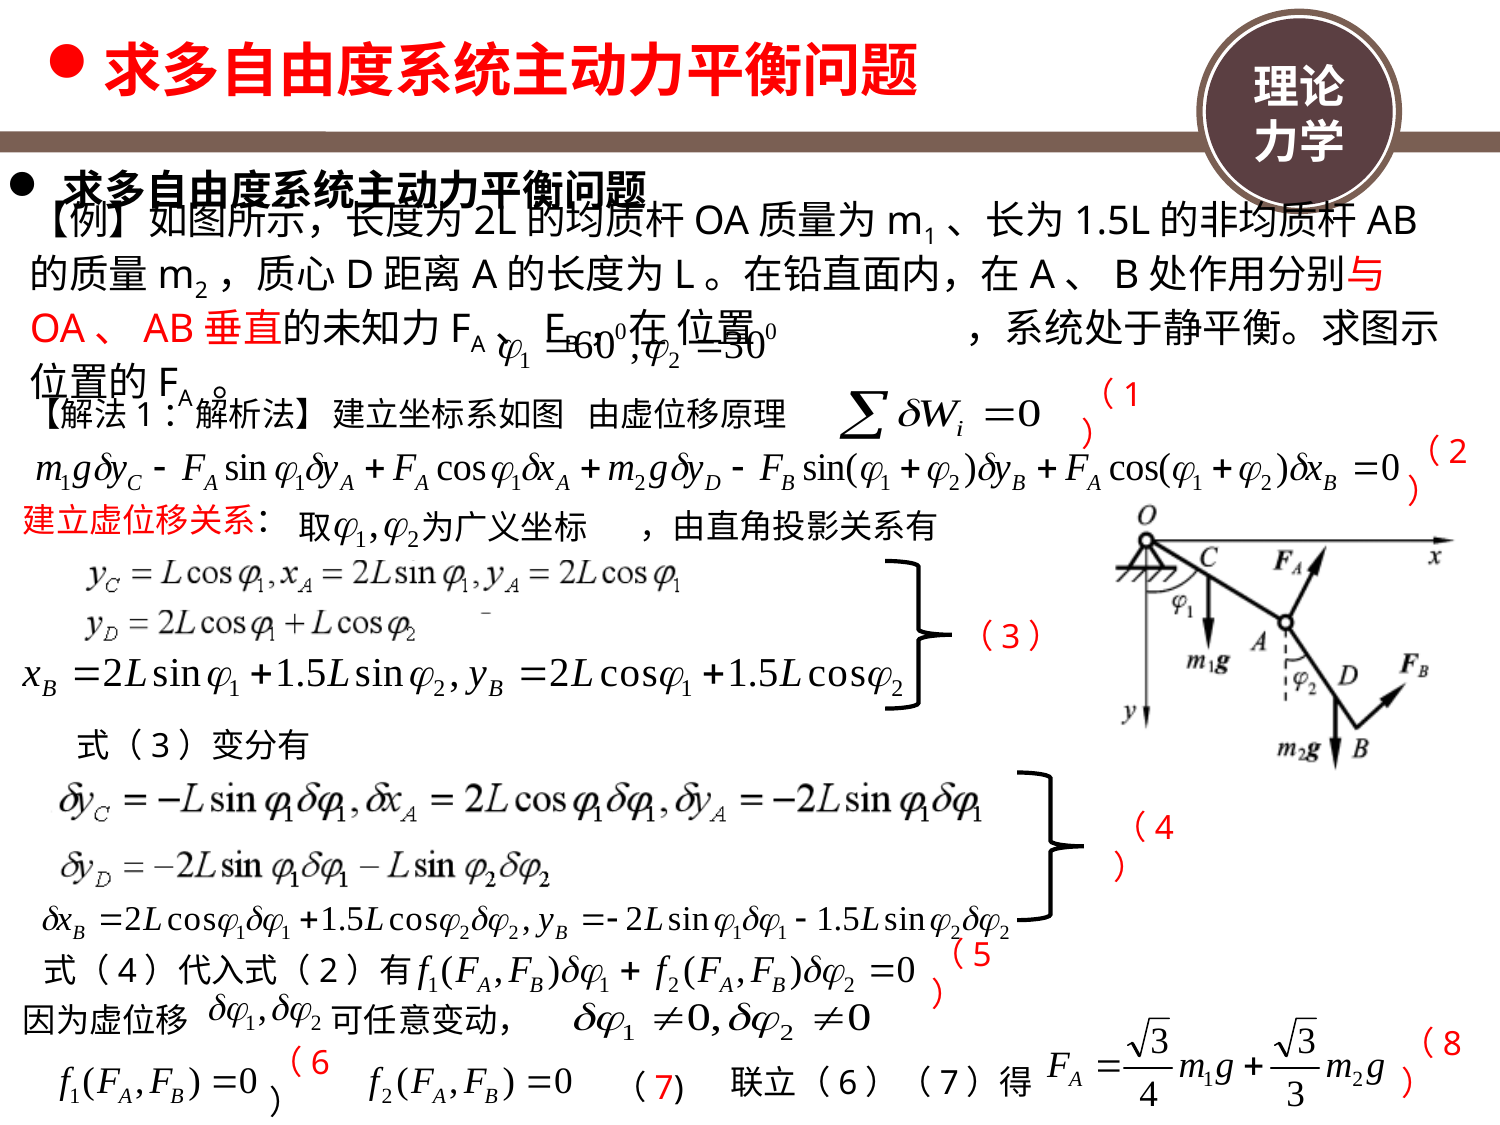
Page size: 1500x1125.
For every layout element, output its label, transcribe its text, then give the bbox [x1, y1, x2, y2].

text_box 式（4）代入式（2）有 [35, 947, 400, 998]
text_box （1） [1073, 364, 1191, 434]
picture [404, 944, 924, 999]
text_box ，由直角投影关系有 [631, 507, 1046, 554]
text_box 因为虚位移 可任意变动， [336, 998, 561, 1047]
text_box （4） [1105, 798, 1223, 895]
text_box （5） [922, 925, 1041, 1022]
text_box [832, 384, 1050, 450]
picture [46, 1055, 263, 1110]
picture [29, 441, 1408, 501]
text_box 取 为广义坐标 [290, 507, 323, 552]
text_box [202, 983, 329, 1037]
picture [356, 1056, 581, 1110]
text_box 建立虚位移关系： [14, 491, 303, 548]
text_box 式（3）变分有 [68, 715, 396, 765]
text_box 【解法1：解析法】 [19, 384, 324, 442]
text_box 因为虚位移 可任意变动， [14, 990, 261, 1047]
text_box （6） [261, 1032, 379, 1125]
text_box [327, 507, 427, 552]
text_box [1017, 772, 1084, 920]
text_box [492, 314, 785, 376]
text_box （8） [1401, 1013, 1500, 1110]
text_box 取 为广义坐标 [436, 507, 631, 552]
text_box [36, 895, 1018, 946]
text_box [1039, 1008, 1394, 1115]
text_box （3） [951, 606, 1086, 664]
text_box 【例】如图所示，长度为2L的均质杆OA质量为m1、长为1.5L的非均质杆AB的质量m2，质心D距离A的长度为L。在铅直面内，在A、B处作用分别与OA、AB垂直的未知力FA、FB，在 位置 ，系统处于静平衡。求图示位置的FA 。 [21, 186, 1467, 420]
text_box 求多自由度系统主动力平衡问题 [0, 155, 1381, 223]
text_box 联立（6）（7）得 [722, 1053, 1035, 1110]
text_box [1091, 487, 1475, 789]
text_box 建立坐标系如图 由虚位移原理 [324, 384, 828, 434]
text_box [14, 644, 913, 704]
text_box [57, 841, 567, 896]
text_box （2） [1399, 421, 1500, 519]
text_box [46, 559, 718, 646]
text_box 求多自由度系统主动力平衡问题 [37, 25, 1420, 112]
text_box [565, 991, 879, 1048]
text_box （7) [605, 1057, 723, 1114]
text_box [46, 772, 994, 833]
text_box [885, 560, 952, 642]
